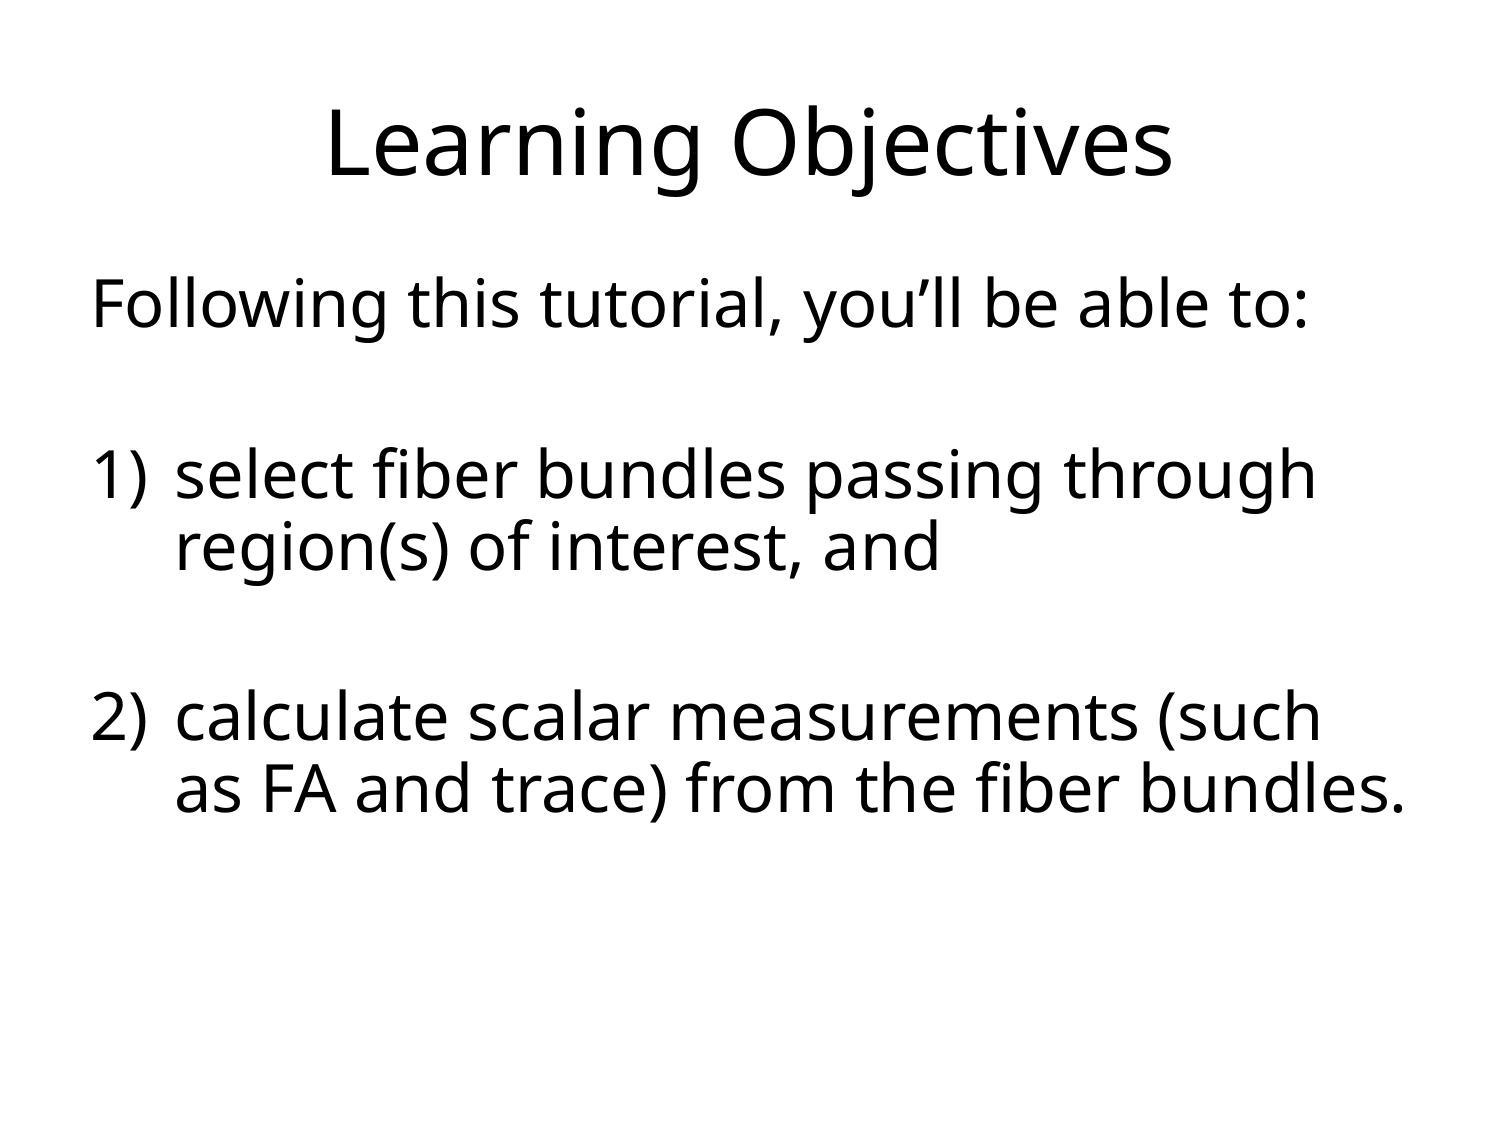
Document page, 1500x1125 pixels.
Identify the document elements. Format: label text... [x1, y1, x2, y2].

list Following this tutorial, you’ll be able to: select fiber bundles passing through region(s) of interest, and calculate scalar measurements (such as FA and trace) from the fiber bundles. [75, 262, 1425, 1005]
title Learning Objectives [75, 45, 1425, 233]
